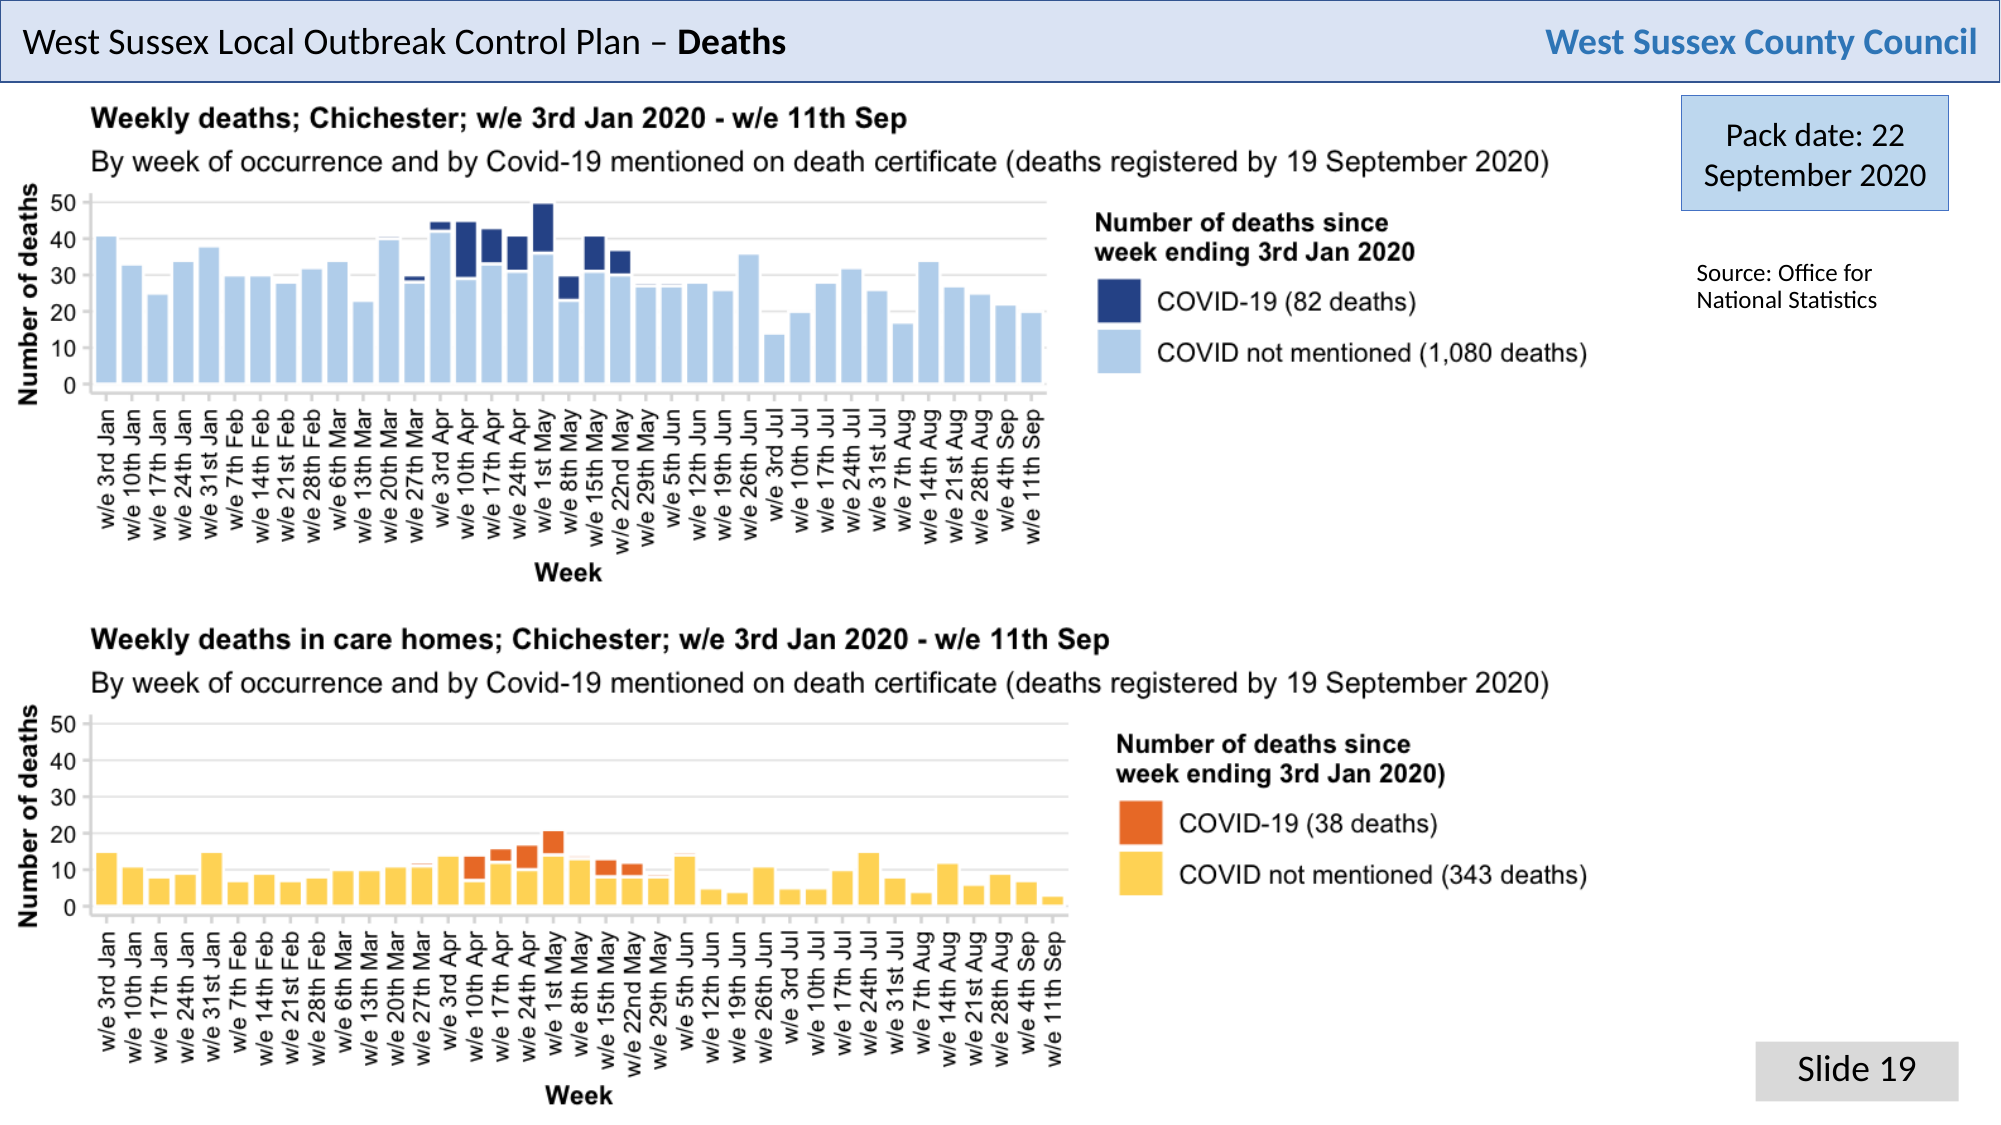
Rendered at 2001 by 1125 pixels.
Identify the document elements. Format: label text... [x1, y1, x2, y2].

picture [3, 612, 1619, 1125]
list Source: Office for National Statistics [1681, 252, 1959, 289]
picture [3, 91, 1619, 602]
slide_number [1681, 95, 1949, 211]
list Slide 19 [1755, 1041, 1959, 1102]
